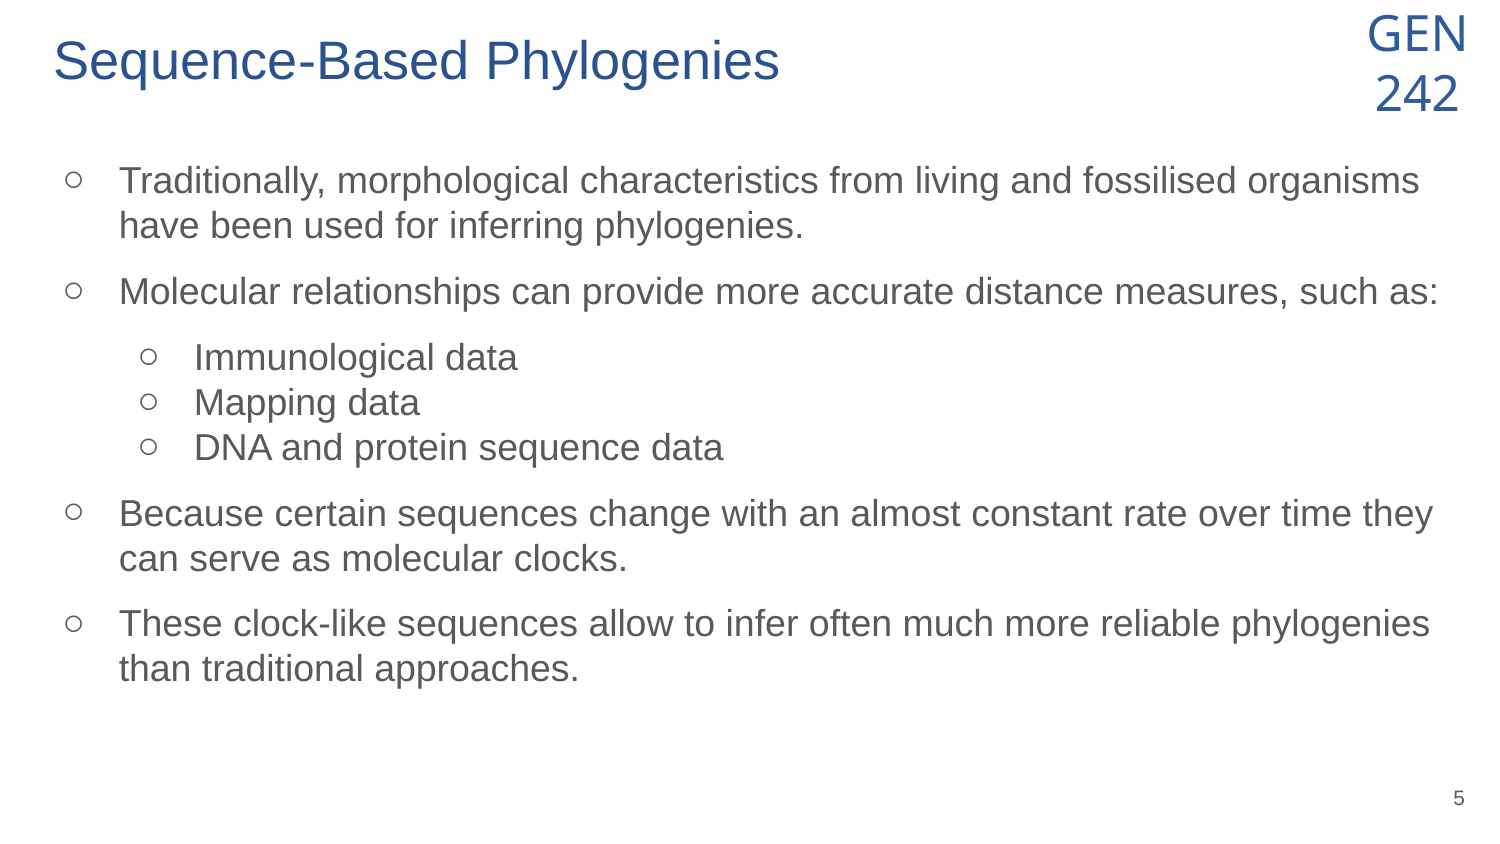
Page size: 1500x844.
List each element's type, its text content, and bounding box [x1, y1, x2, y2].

slide_number ‹#› [1389, 764, 1480, 830]
text_box Traditionally, morphological characteristics from living and fossilised organisms have been used for inferring phylogenies. Molecular relationships can provide more accurate distance measures, such as: Immunological data Mapping data DNA and protein sequence data Because certain sequences change with an almost constant rate over time they can serve as molecular clocks. These clock-like sequences allow to infer often much more reliable phylogenies than traditional approaches. [28, 141, 1460, 729]
title Sequence-Based Phylogenies [38, 10, 1437, 105]
